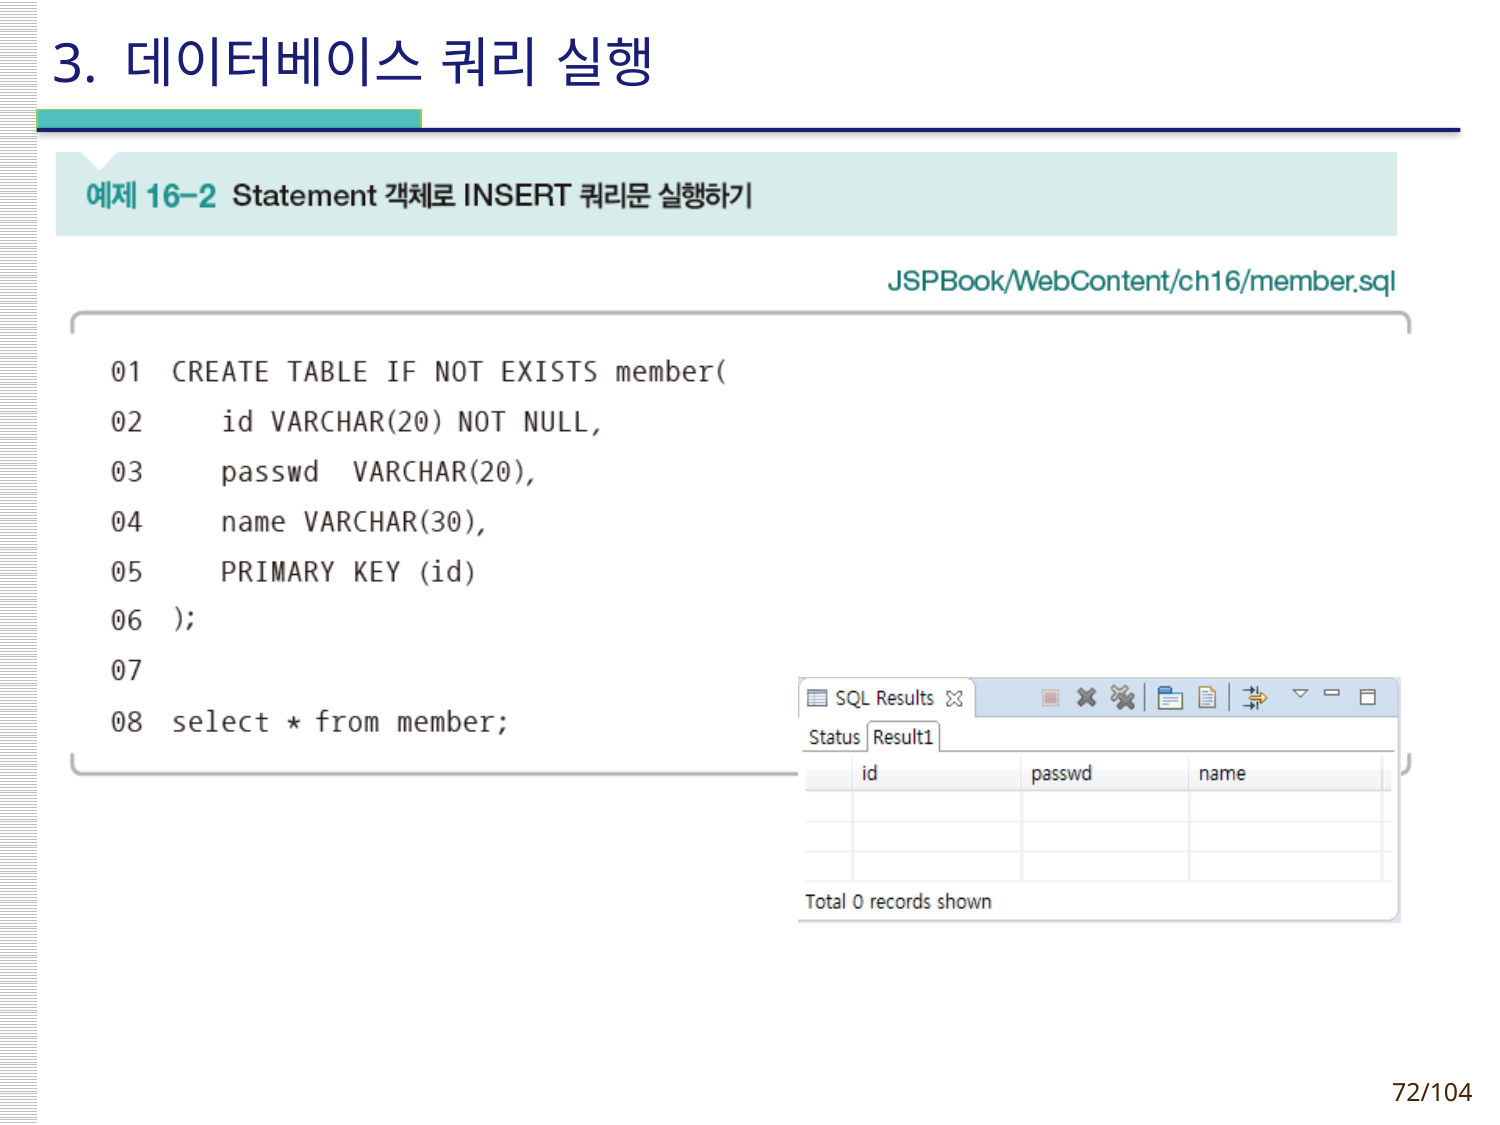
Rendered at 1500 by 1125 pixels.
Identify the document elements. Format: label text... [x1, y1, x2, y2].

title 3. 데이터베이스 쿼리 실행 [37, 13, 1278, 109]
picture [56, 255, 1420, 783]
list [798, 677, 1401, 923]
picture [52, 152, 1397, 238]
